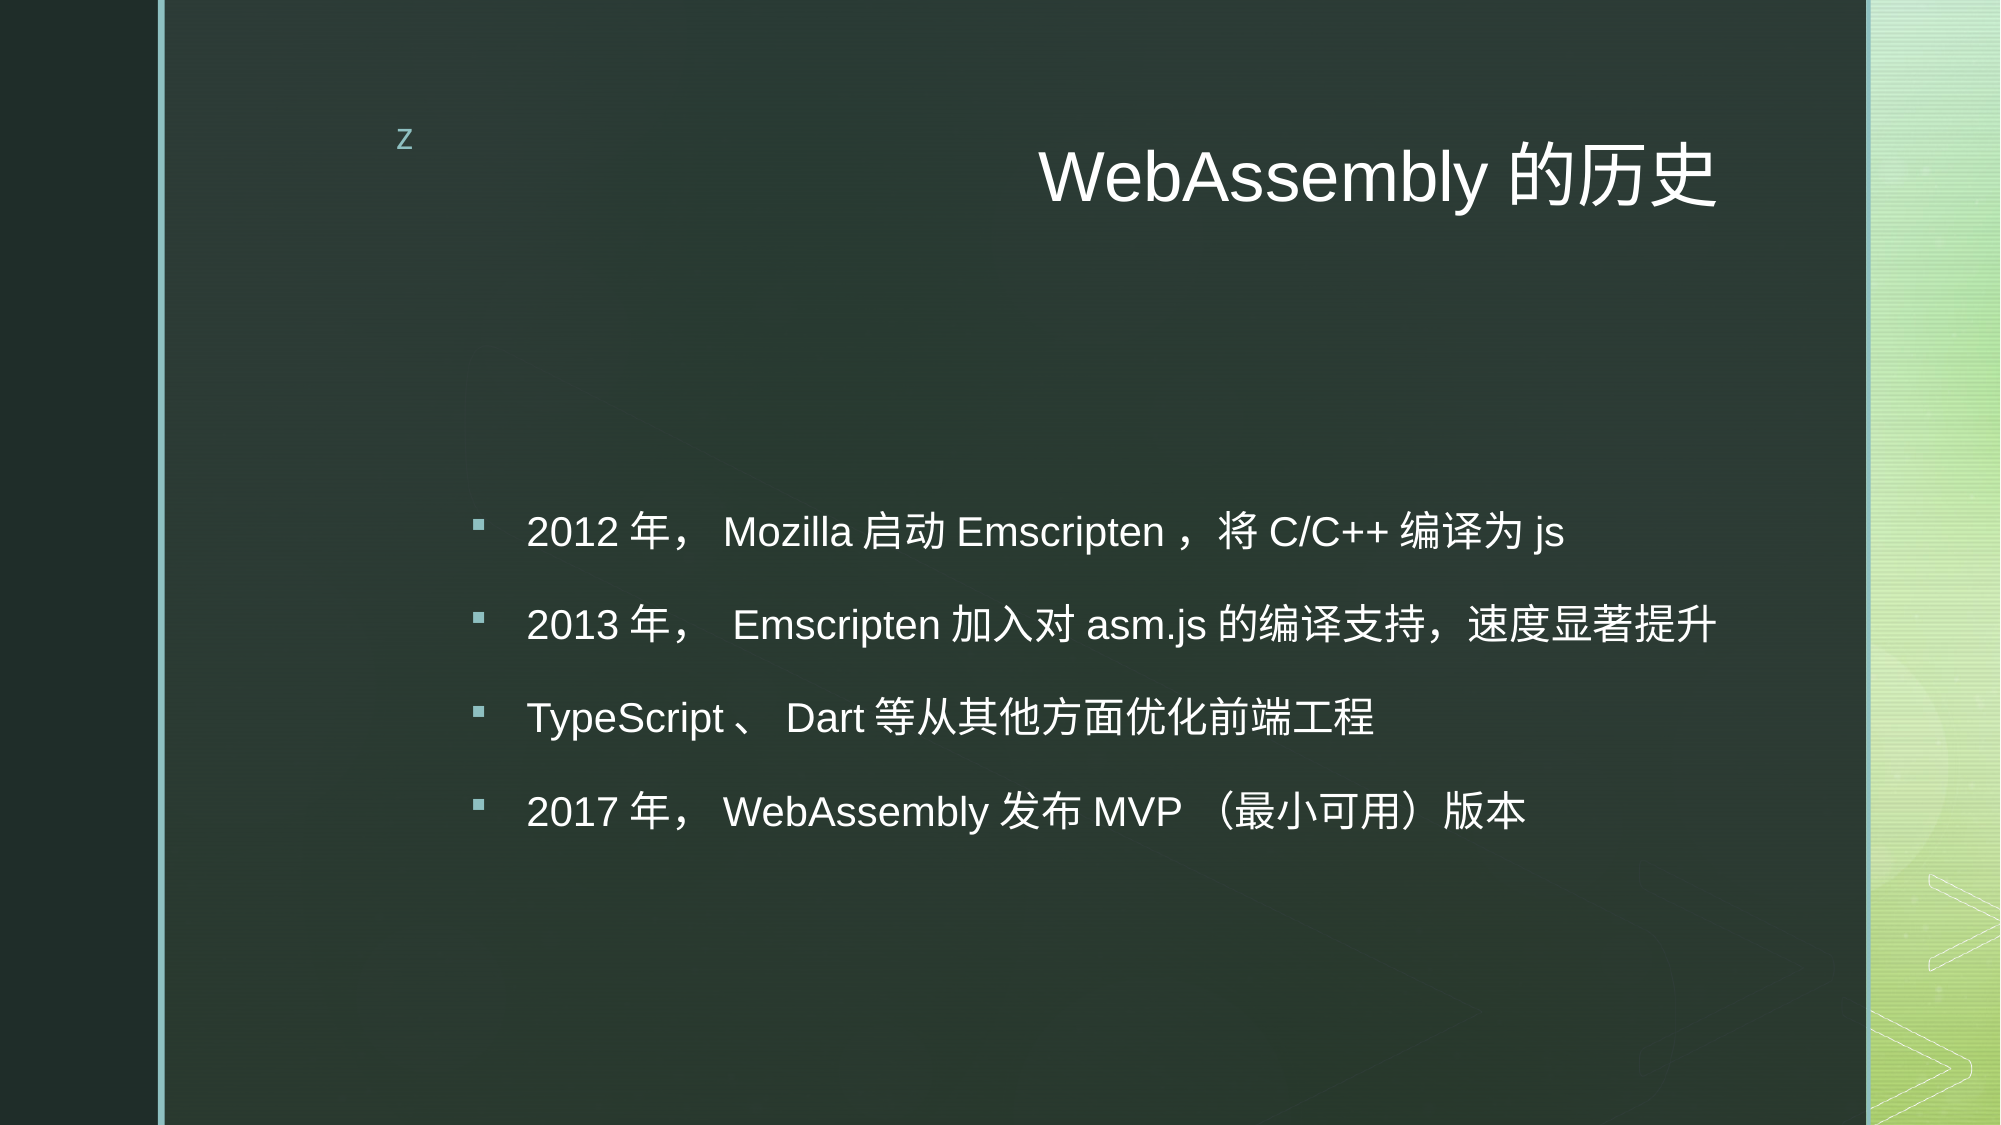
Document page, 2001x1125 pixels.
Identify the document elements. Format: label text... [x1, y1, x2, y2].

list 2012年，Mozilla启动Emscripten，将C/C++编译为js 2013年， Emscripten加入对asm.js的编译支持，速度显著提升 TypeScript、Dart等从其他方面优化前端工程 2017年，WebAssembly发布MVP（最小可用）版本 [454, 336, 1734, 993]
picture [1871, 0, 2001, 1125]
title WebAssembly的历史 [428, 132, 1734, 310]
